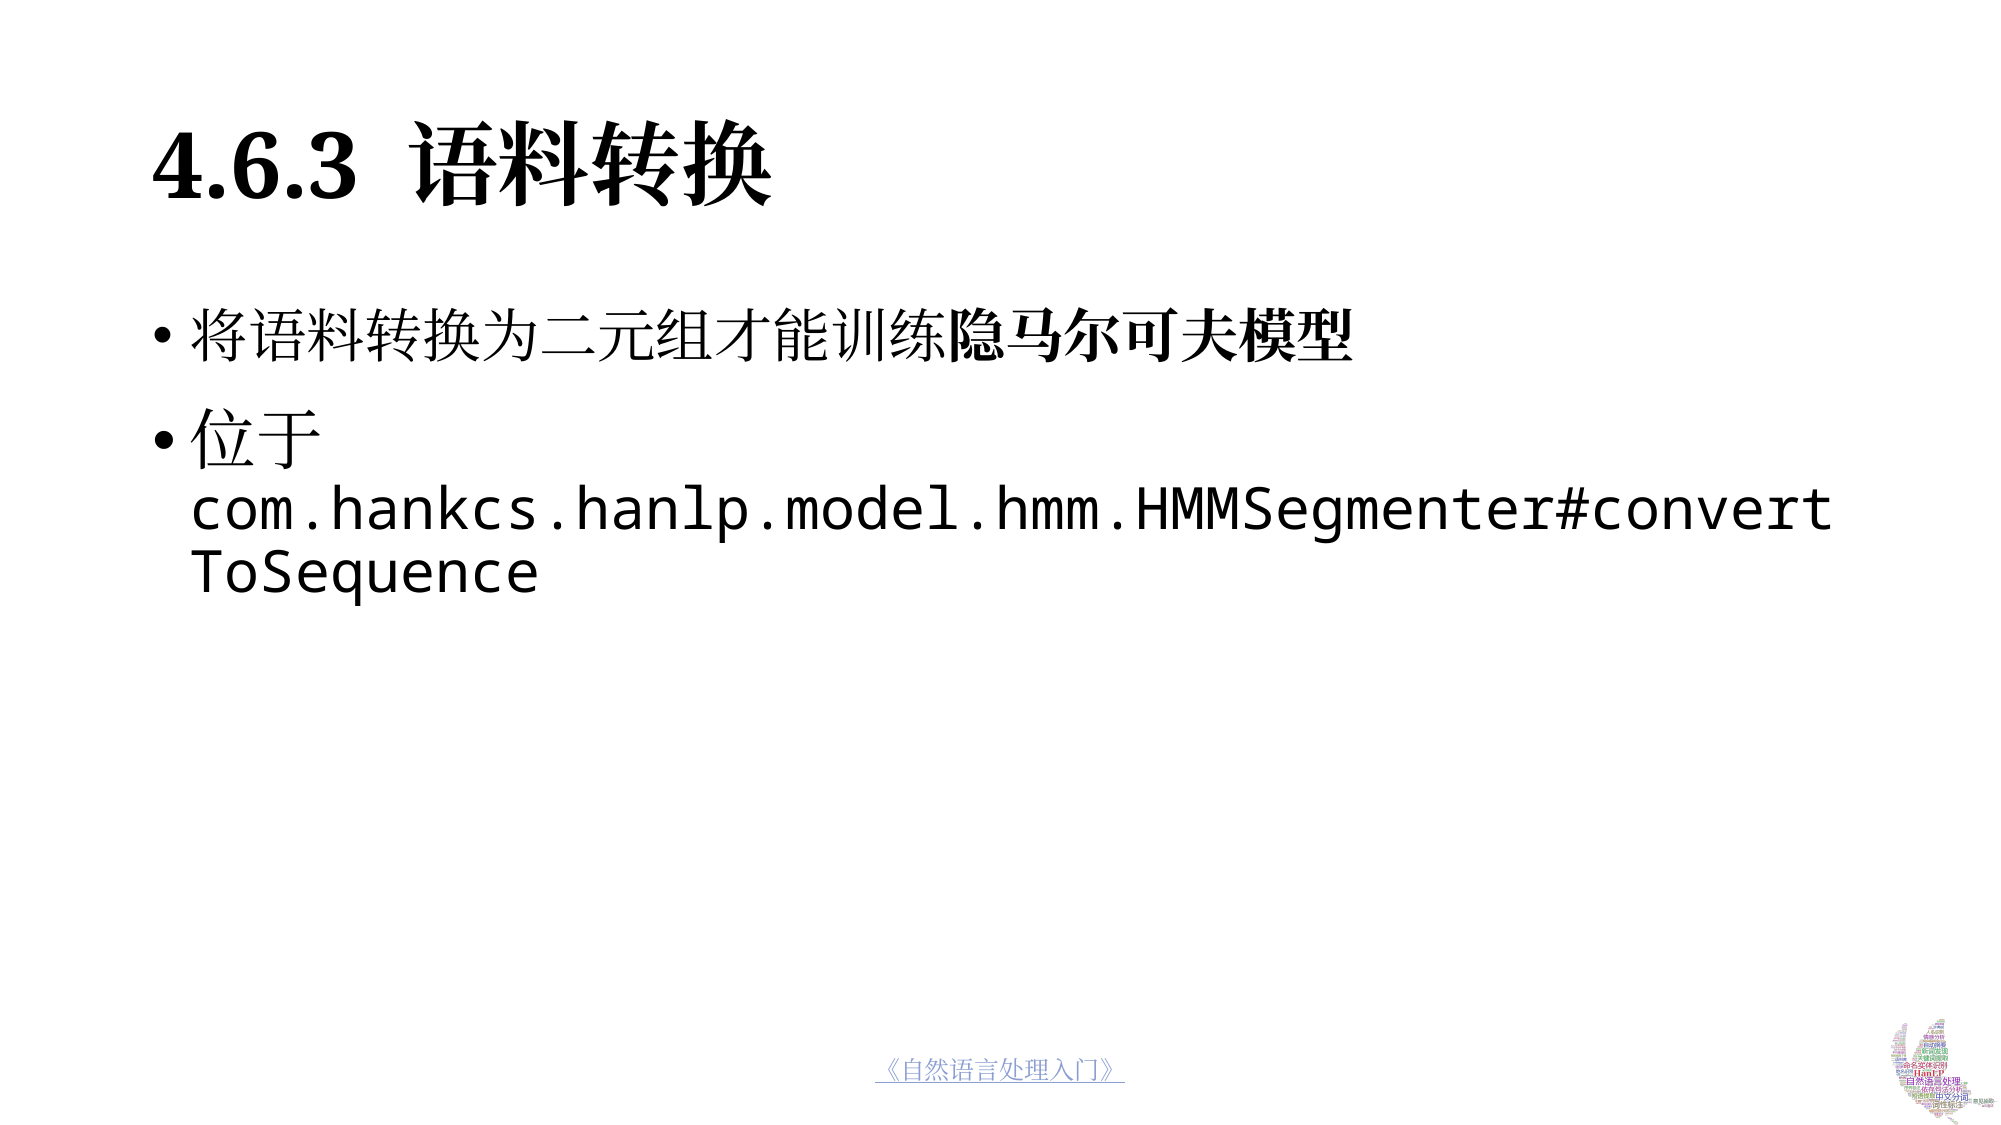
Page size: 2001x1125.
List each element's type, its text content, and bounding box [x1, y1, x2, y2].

title 4.6.3 语料转换 [137, 59, 1863, 278]
picture [1888, 1016, 2000, 1125]
footer 《自然语言处理入门》 [662, 1042, 1338, 1103]
